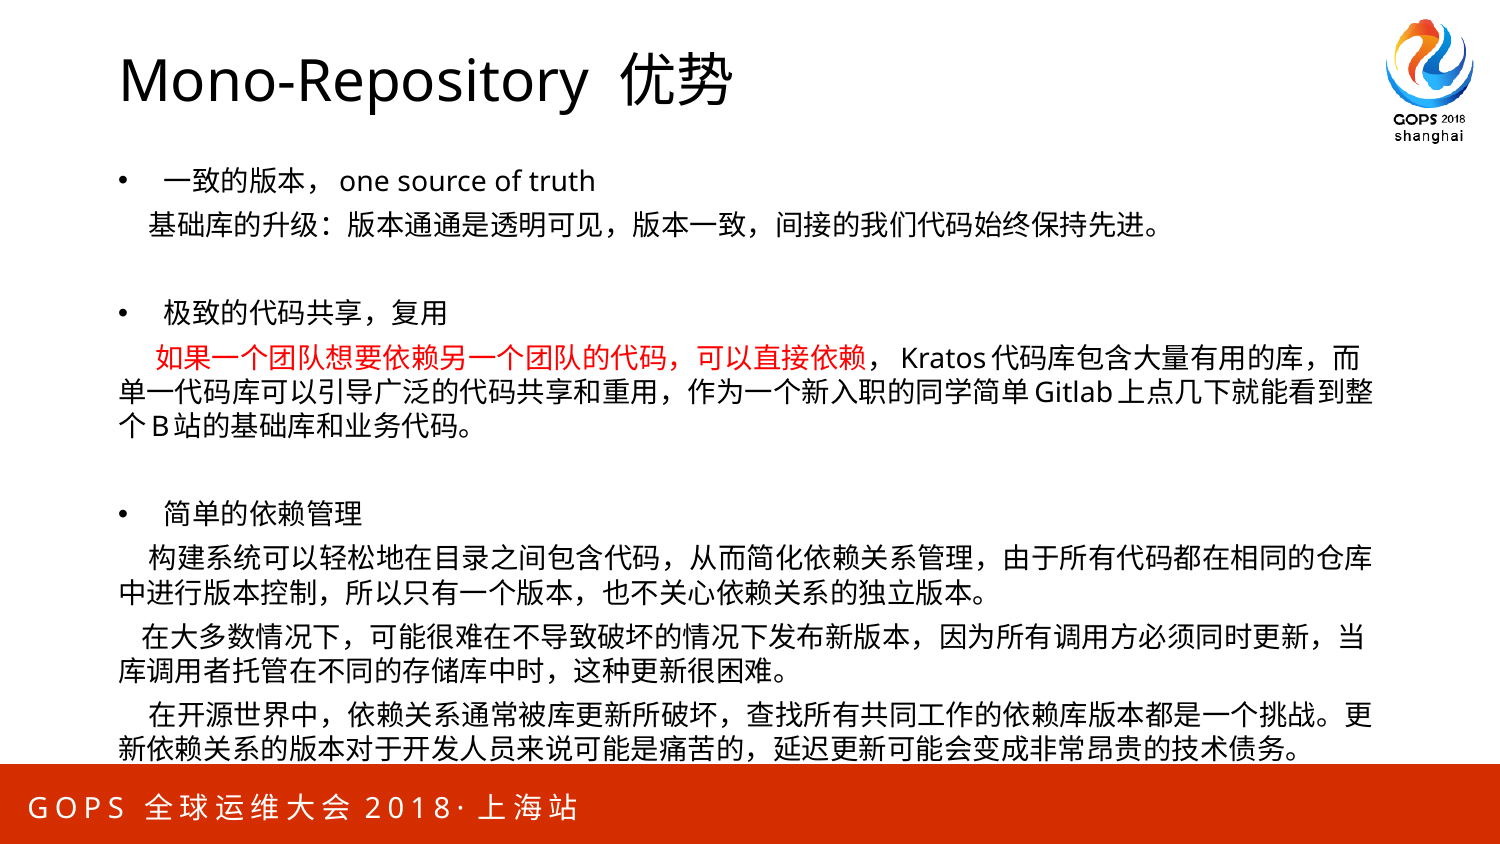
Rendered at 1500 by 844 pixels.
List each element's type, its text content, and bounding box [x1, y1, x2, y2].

picture [1376, 8, 1483, 153]
list 一致的版本，one source of truth 基础库的升级：版本通通是透明可见，版本一致，间接的我们代码始终保持先进。 极致的代码共享，复用 如果一个团队想要依赖另一个团队的代码，可以直接依赖，Kratos代码库包含大量有用的库，而单一代码库可以引导广泛的代码共享和重用，作为一个新入职的同学简单Gitlab上点几下就能看到整个B站的基础库和业务代码。 简单的依赖管理 构建系统可以轻松地在目录之间包含代码，从而简化依赖关系管理，由于所有代码都在相同的仓库中进行版本控制，所以只有一个版本，也不关心依赖关系的独立版本。 在大多数情况下，可能很难在不导致破坏的情况下发布新版本，因为所有调用方必须同时更新，当库调用者托管在不同的存储库中时，这种更新很困难。 在开源世界中，依赖关系通常被库更新所破坏，查找所有共同工作的依赖库版本都是一个挑战。更新依赖关系的版本对于开发人员来说可能是痛苦的，延迟更新可能会变成非常昂贵的技术债务。 [103, 155, 1397, 778]
picture [0, 764, 1500, 844]
title Mono-Repository 优势 [103, 24, 1397, 142]
